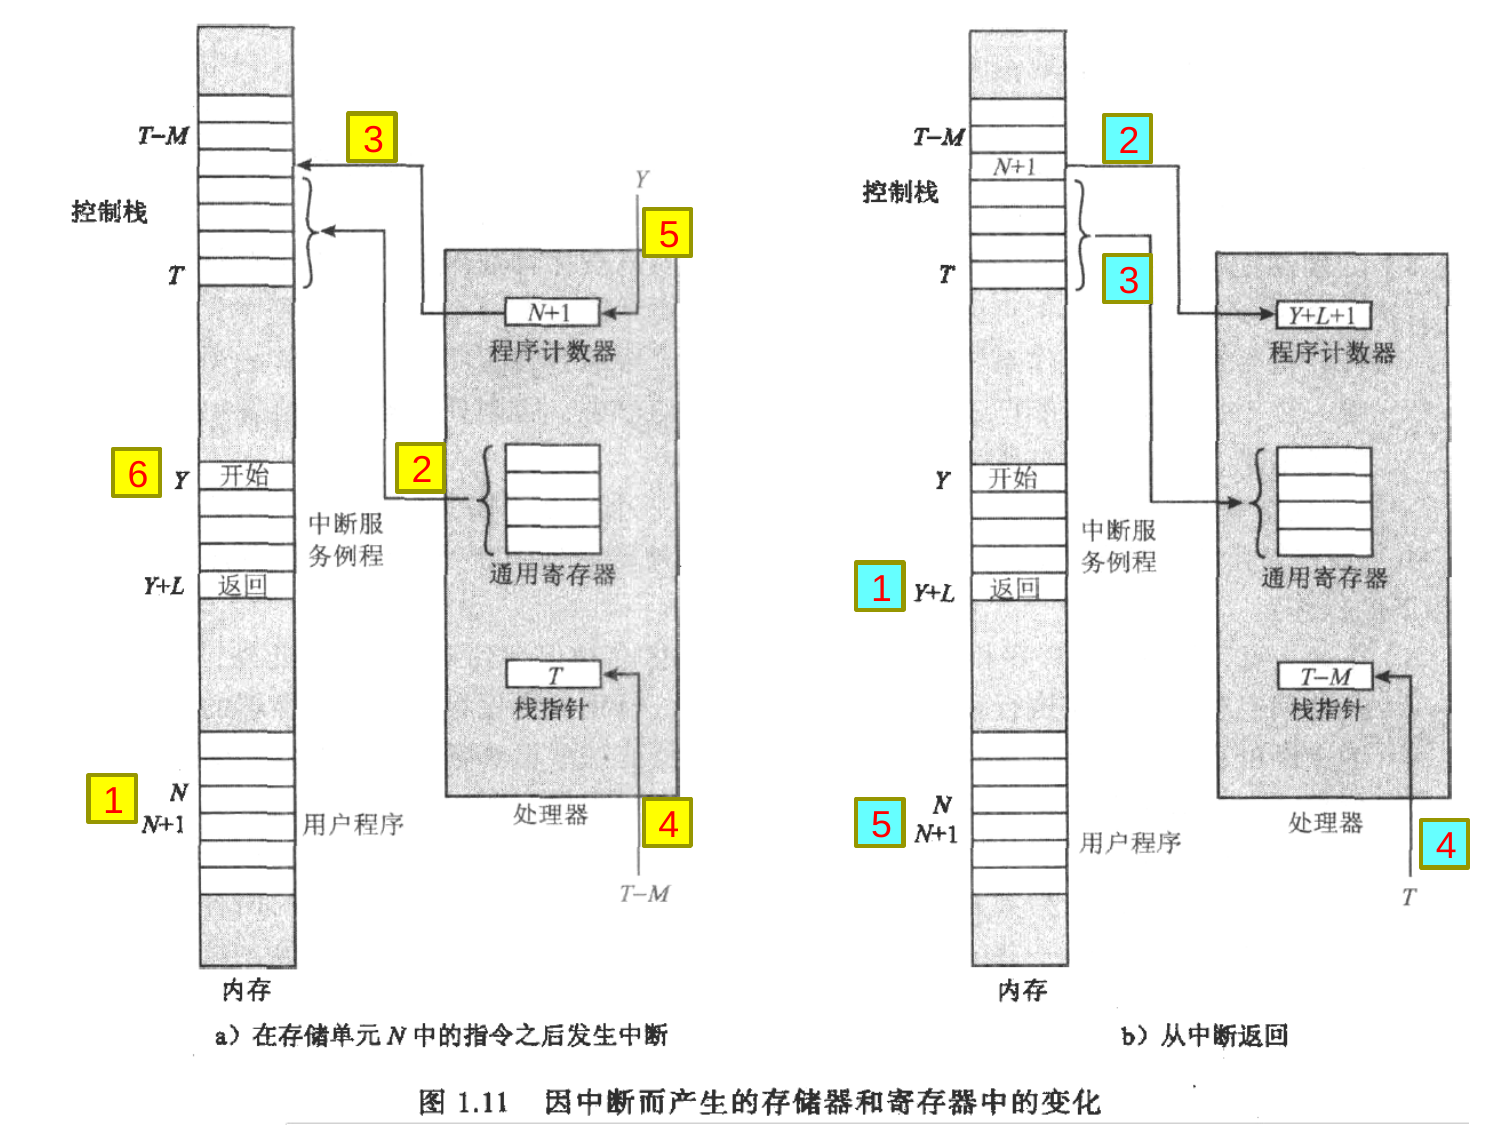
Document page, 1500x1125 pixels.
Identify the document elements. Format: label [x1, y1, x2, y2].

list [56, 10, 1469, 1125]
